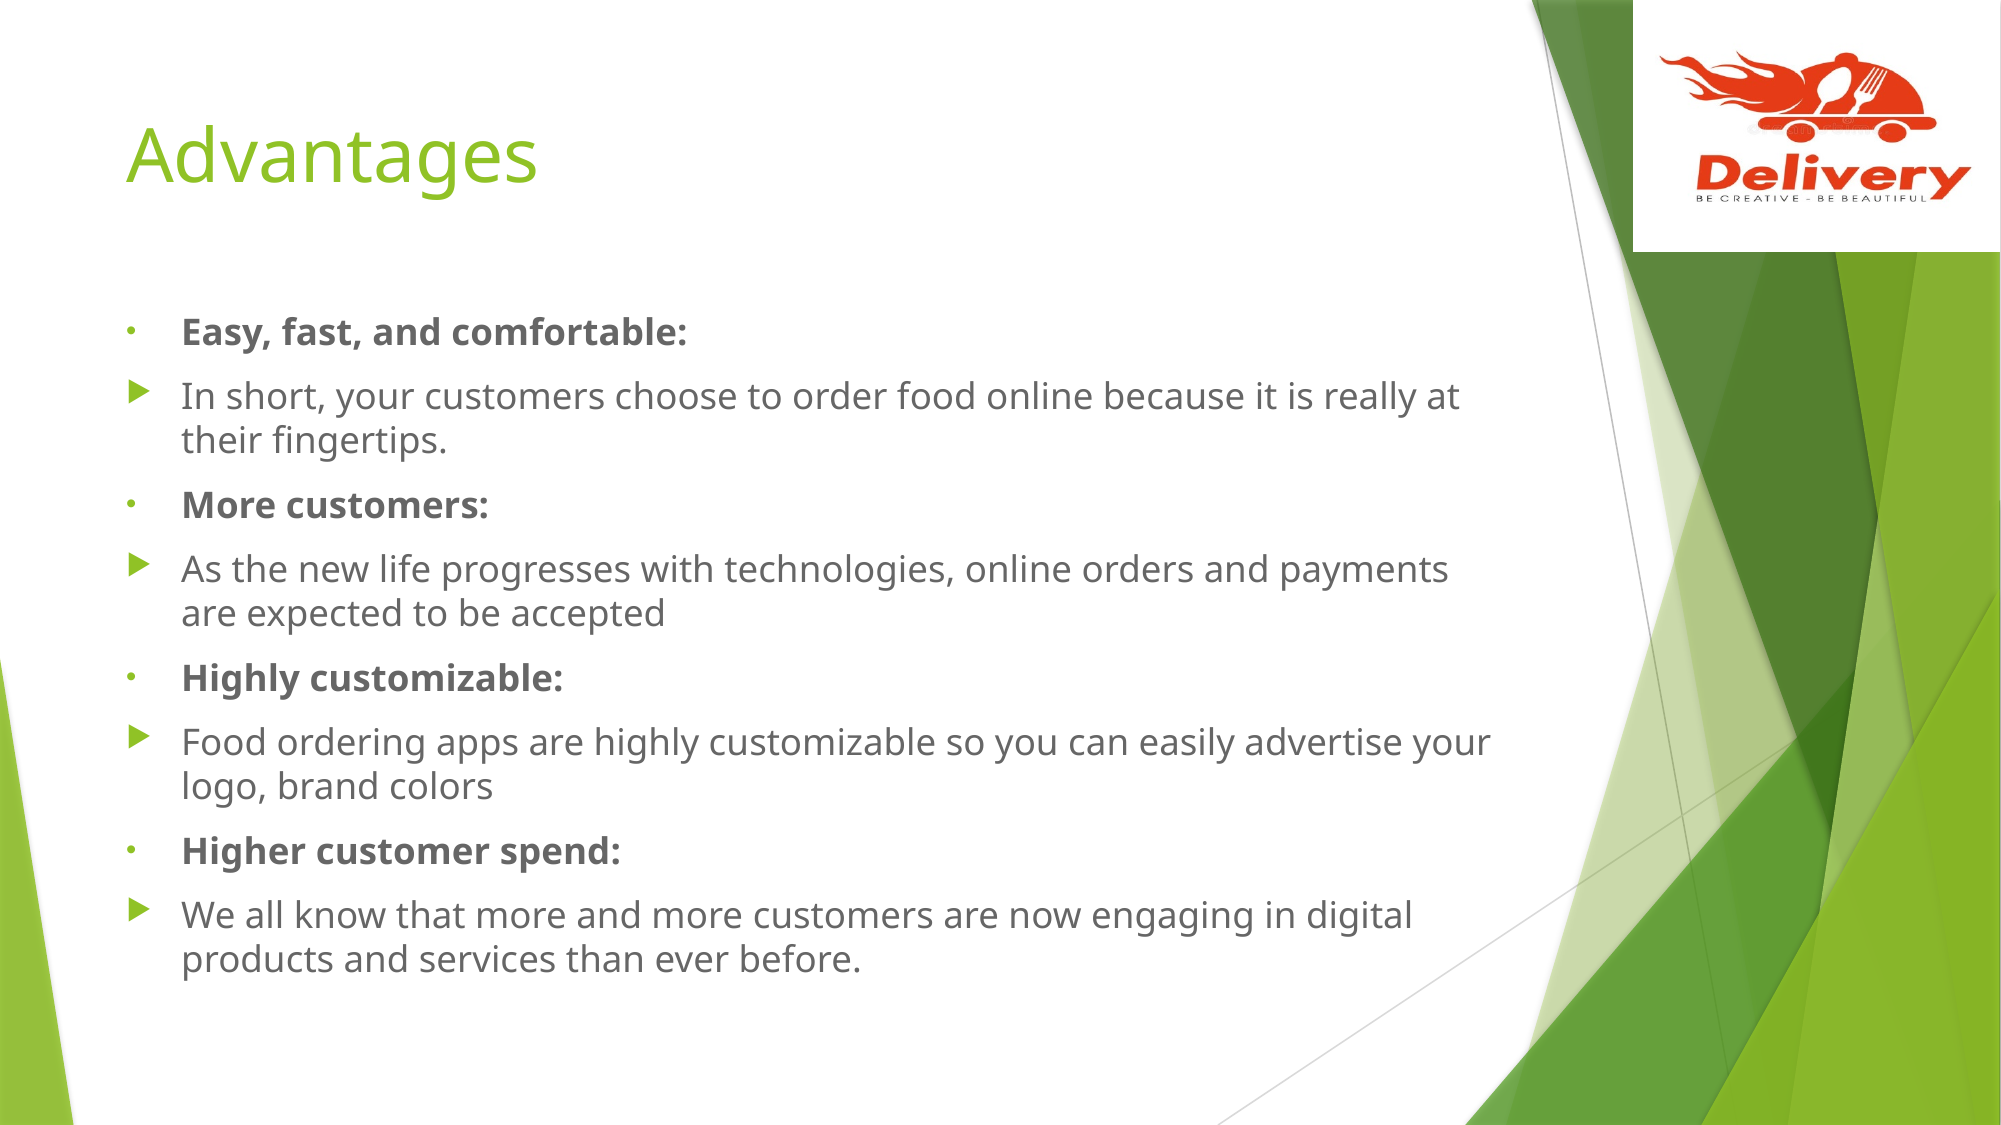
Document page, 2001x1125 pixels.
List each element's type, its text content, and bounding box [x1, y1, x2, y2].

list Easy, fast, and comfortable: In short, your customers choose to order food online because it is really at their fingertips. More customers: As the new life progresses with technologies, online orders and payments are expected to be accepted Highly customizable: Food ordering apps are highly customizable so you can easily advertise your logo, brand colors Higher customer spend: We all know that more and more customers are now engaging in digital products and services than ever before. [111, 236, 1522, 991]
picture [1633, 0, 2000, 252]
title Advantages [111, 99, 1522, 236]
